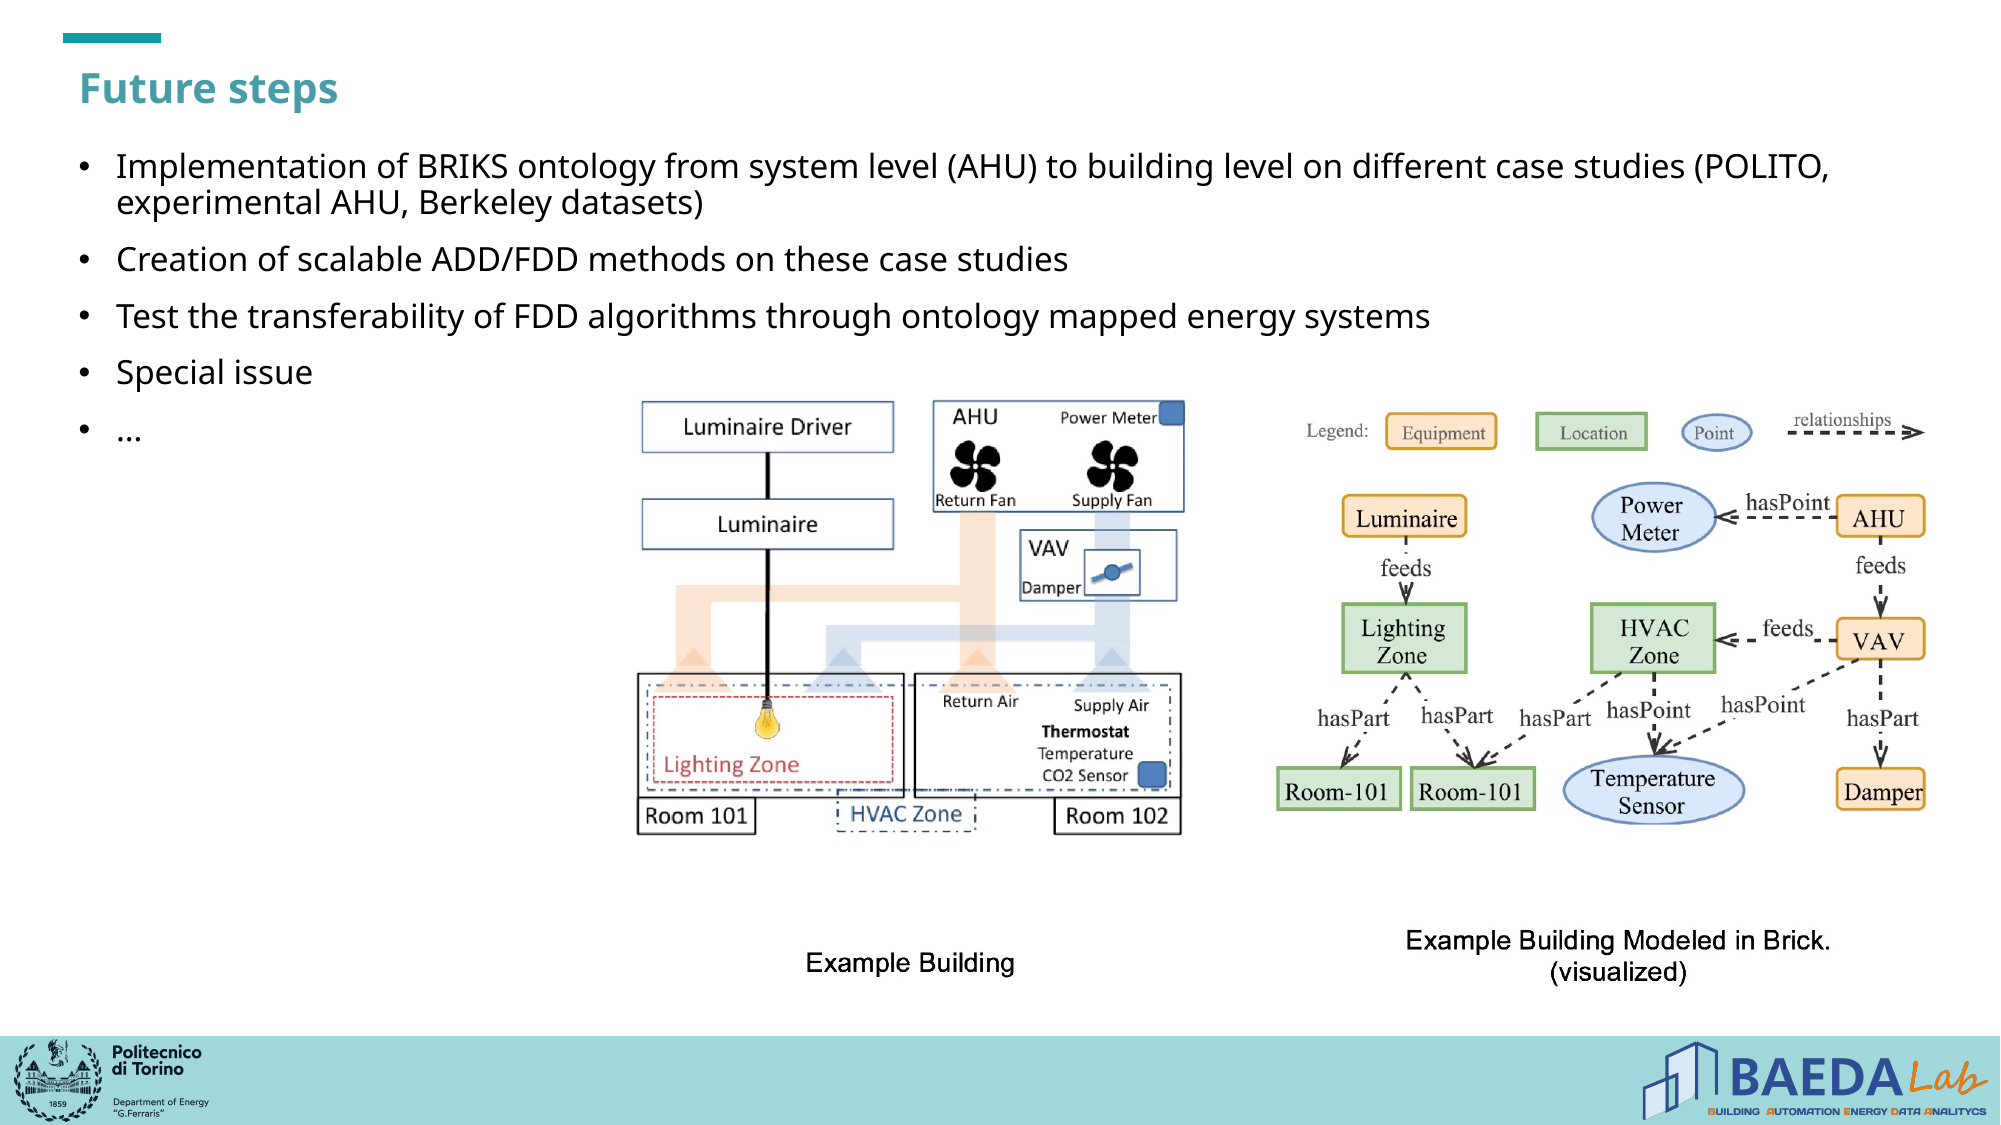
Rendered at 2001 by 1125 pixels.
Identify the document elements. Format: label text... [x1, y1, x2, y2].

picture [14, 1039, 209, 1122]
list Implementation of BRIKS ontology from system level (AHU) to building level on different case studies (POLITO, experimental AHU, Berkeley datasets) Creation of scalable ADD/FDD methods on these case studies Test the transferability of FDD algorithms through ontology mapped energy systems Special issue … [63, 142, 1937, 1022]
title Future steps [63, 60, 1937, 123]
picture [588, 372, 1976, 1013]
picture [1642, 1041, 2000, 1120]
